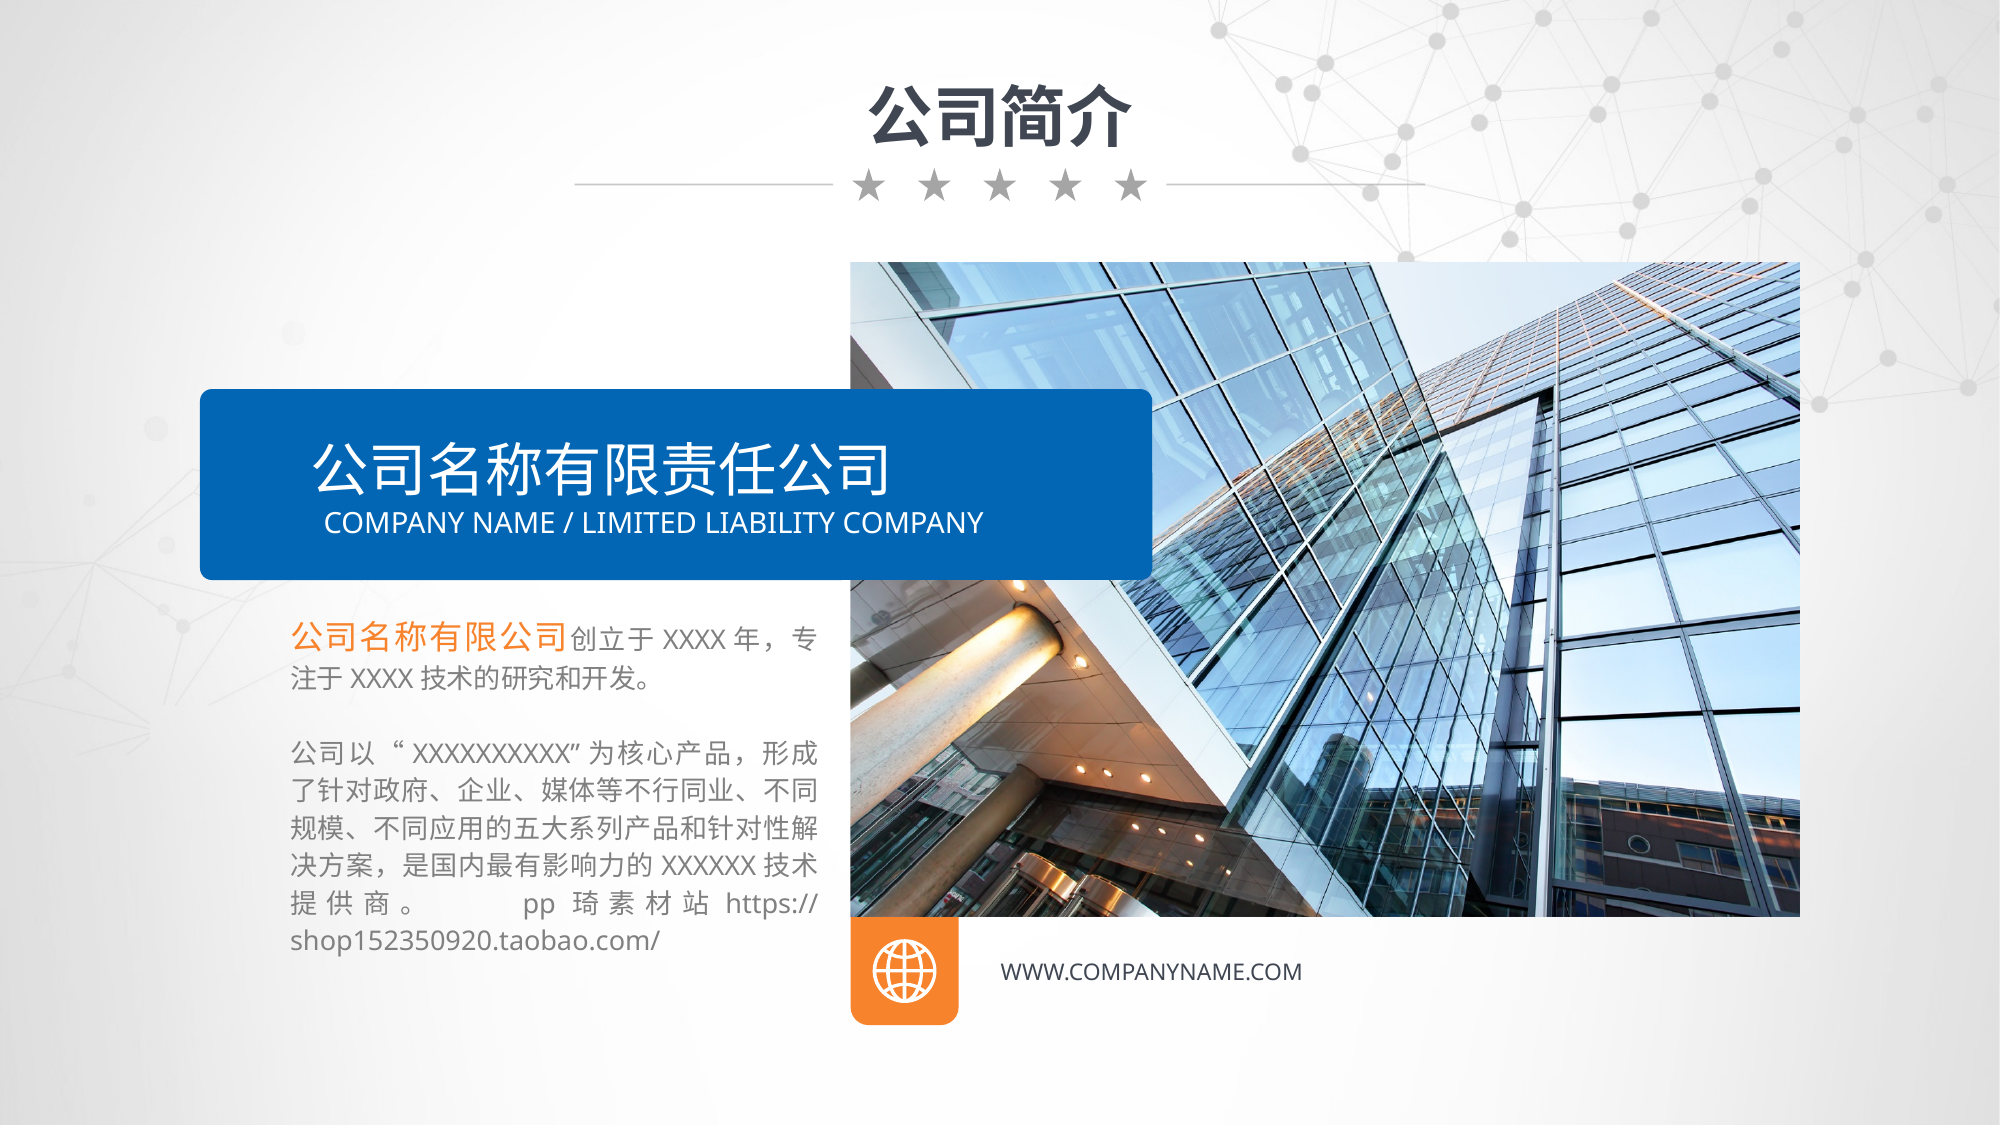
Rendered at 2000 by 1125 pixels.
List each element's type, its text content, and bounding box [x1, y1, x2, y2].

text_box [199, 389, 1153, 581]
text_box [850, 262, 1800, 917]
picture [0, 0, 2000, 1125]
text_box 公司名称有限公司创立于XXXX年，专注于XXXX技术的研究和开发。 公司以“XXXXXXXXXX”为核心产品，形成了针对政府、企业、媒体等不行同业、不同规模、不同应用的五大系列产品和针对性解决方案，是国内最有影响力的XXXXXX技术提供商。 pp琦素材站https://shop152350920.taobao.com/ [275, 611, 834, 964]
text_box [574, 167, 1426, 202]
text_box WWW.COMPANYNAME.COM [985, 949, 1318, 992]
text_box 公司简介 [851, 67, 1149, 163]
text_box [850, 917, 959, 1026]
text_box COMPANY NAME / LIMITED LIABILITY COMPANY [308, 496, 1000, 547]
text_box 公司名称有限责任公司 [295, 425, 909, 510]
text_box [872, 939, 937, 1003]
